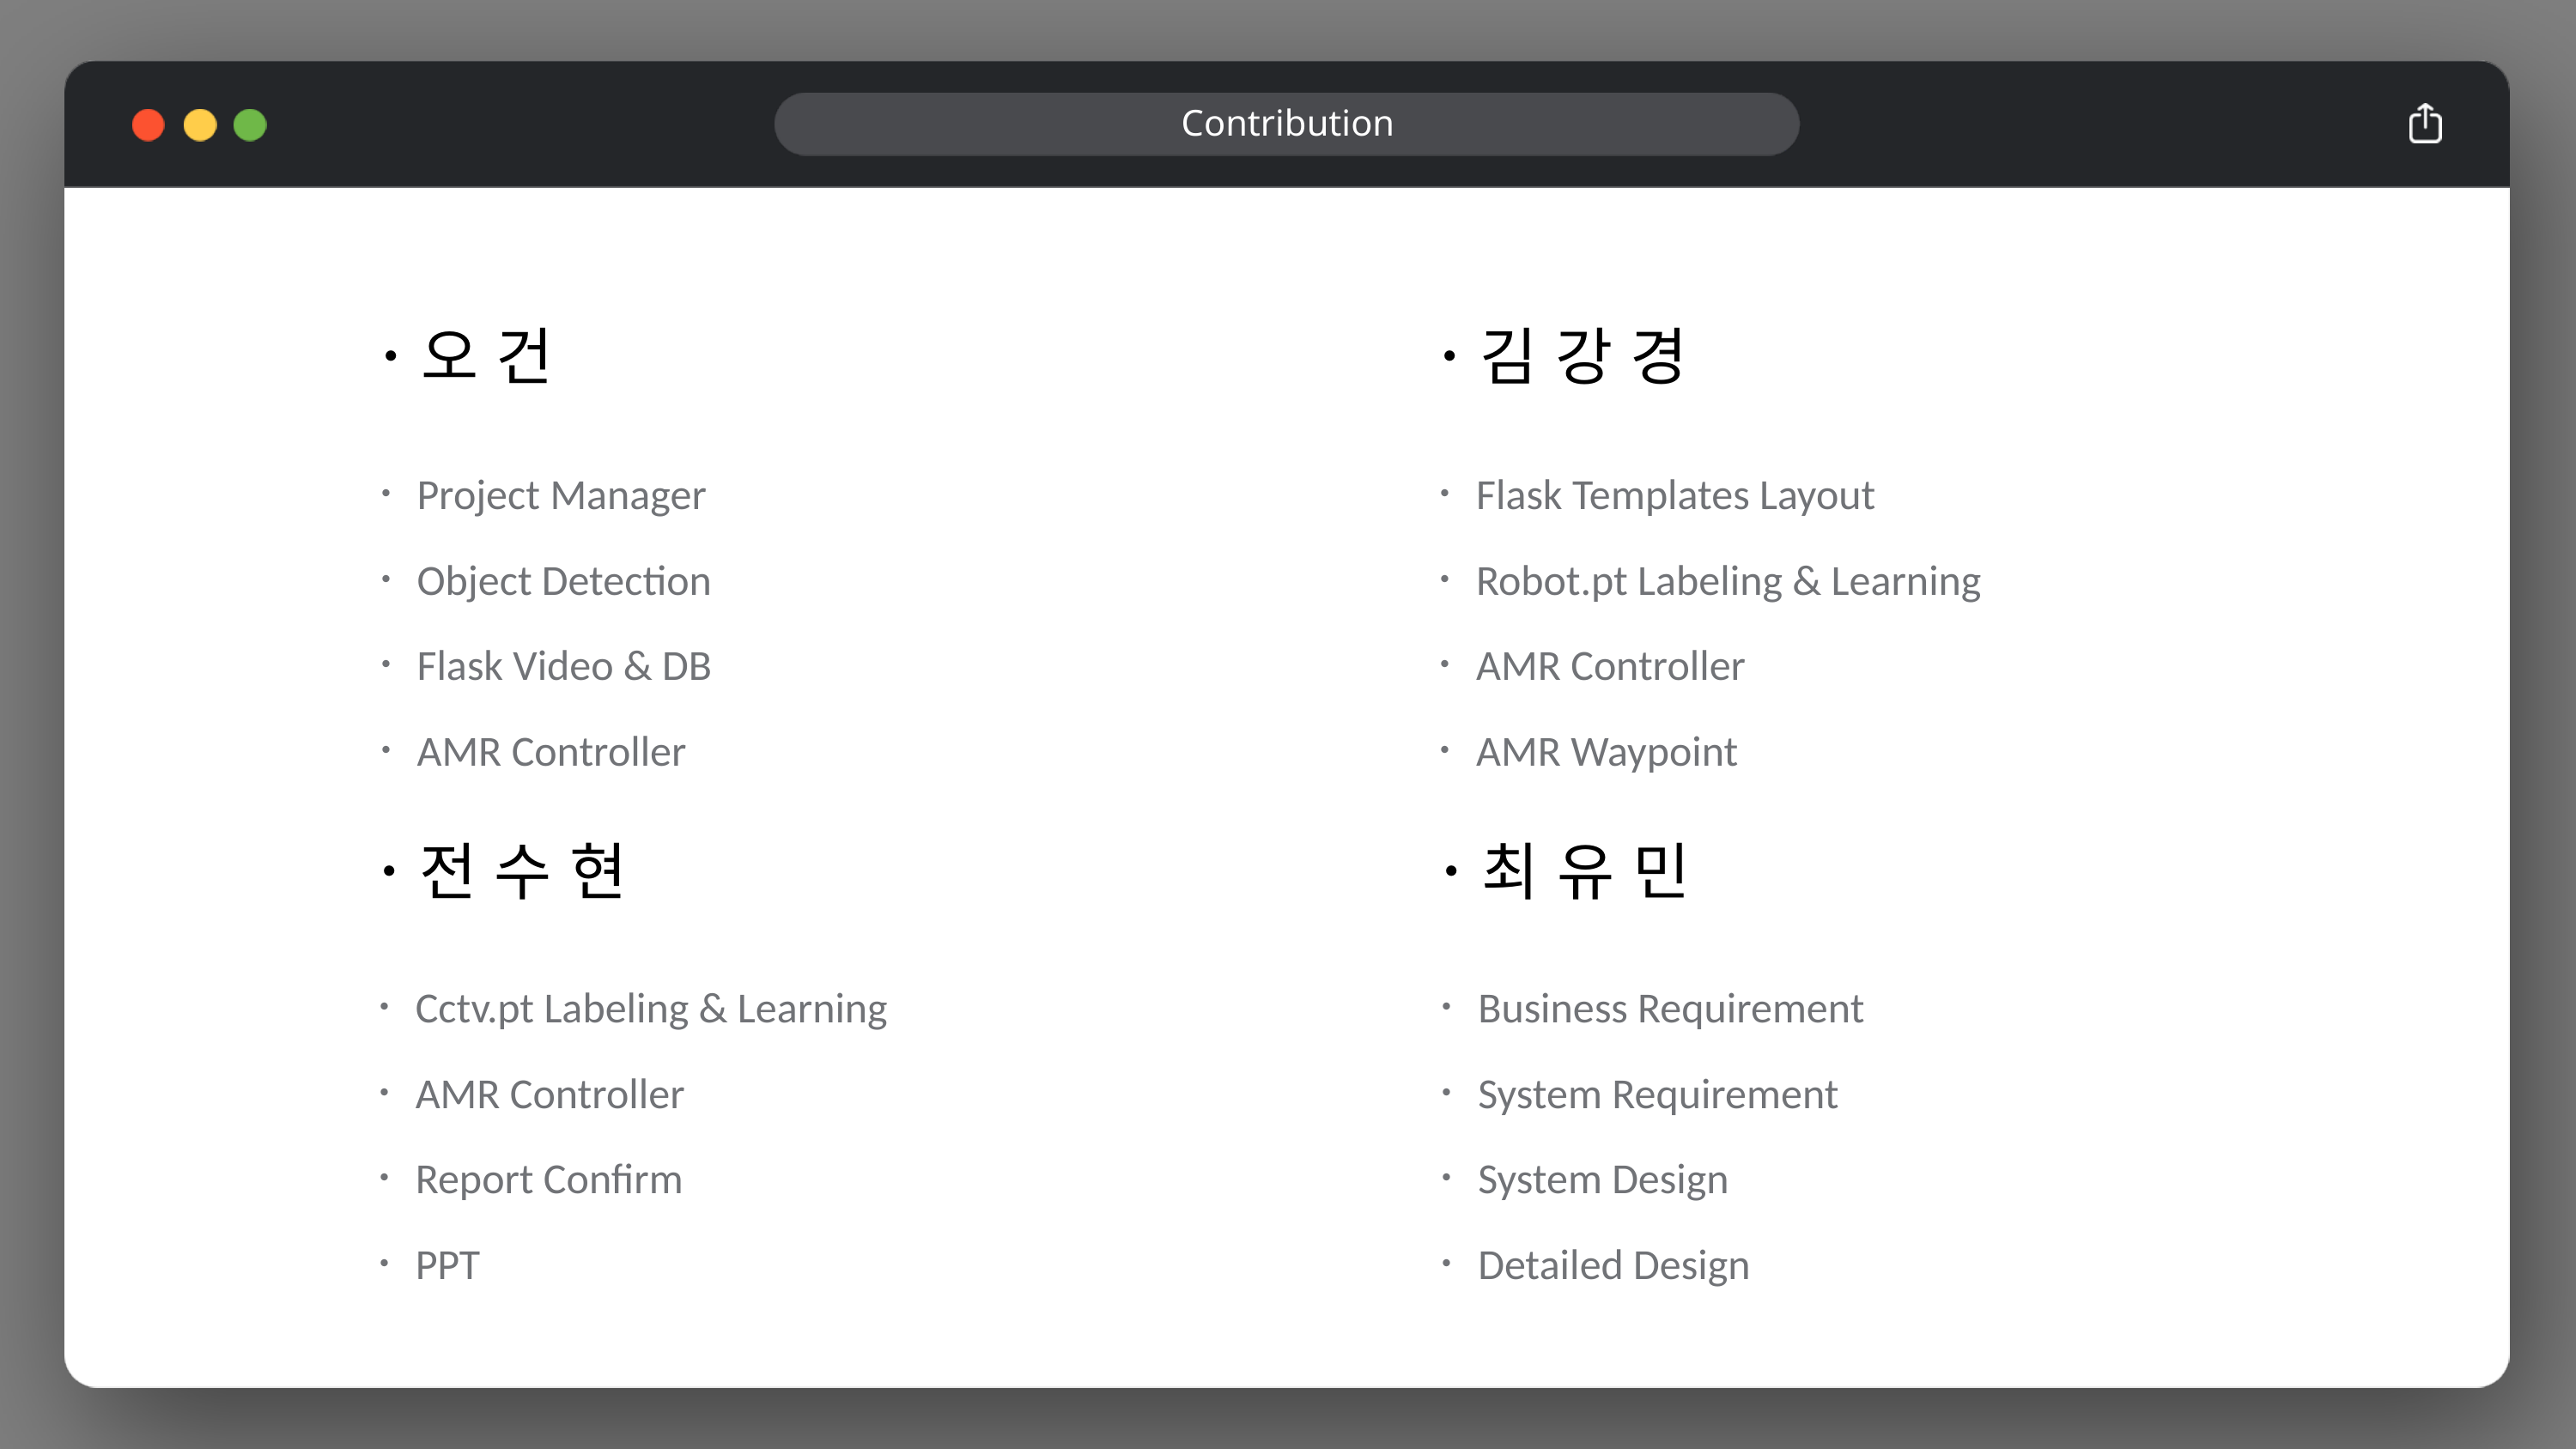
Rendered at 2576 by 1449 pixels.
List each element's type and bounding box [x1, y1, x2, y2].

picture [64, 60, 2511, 1388]
